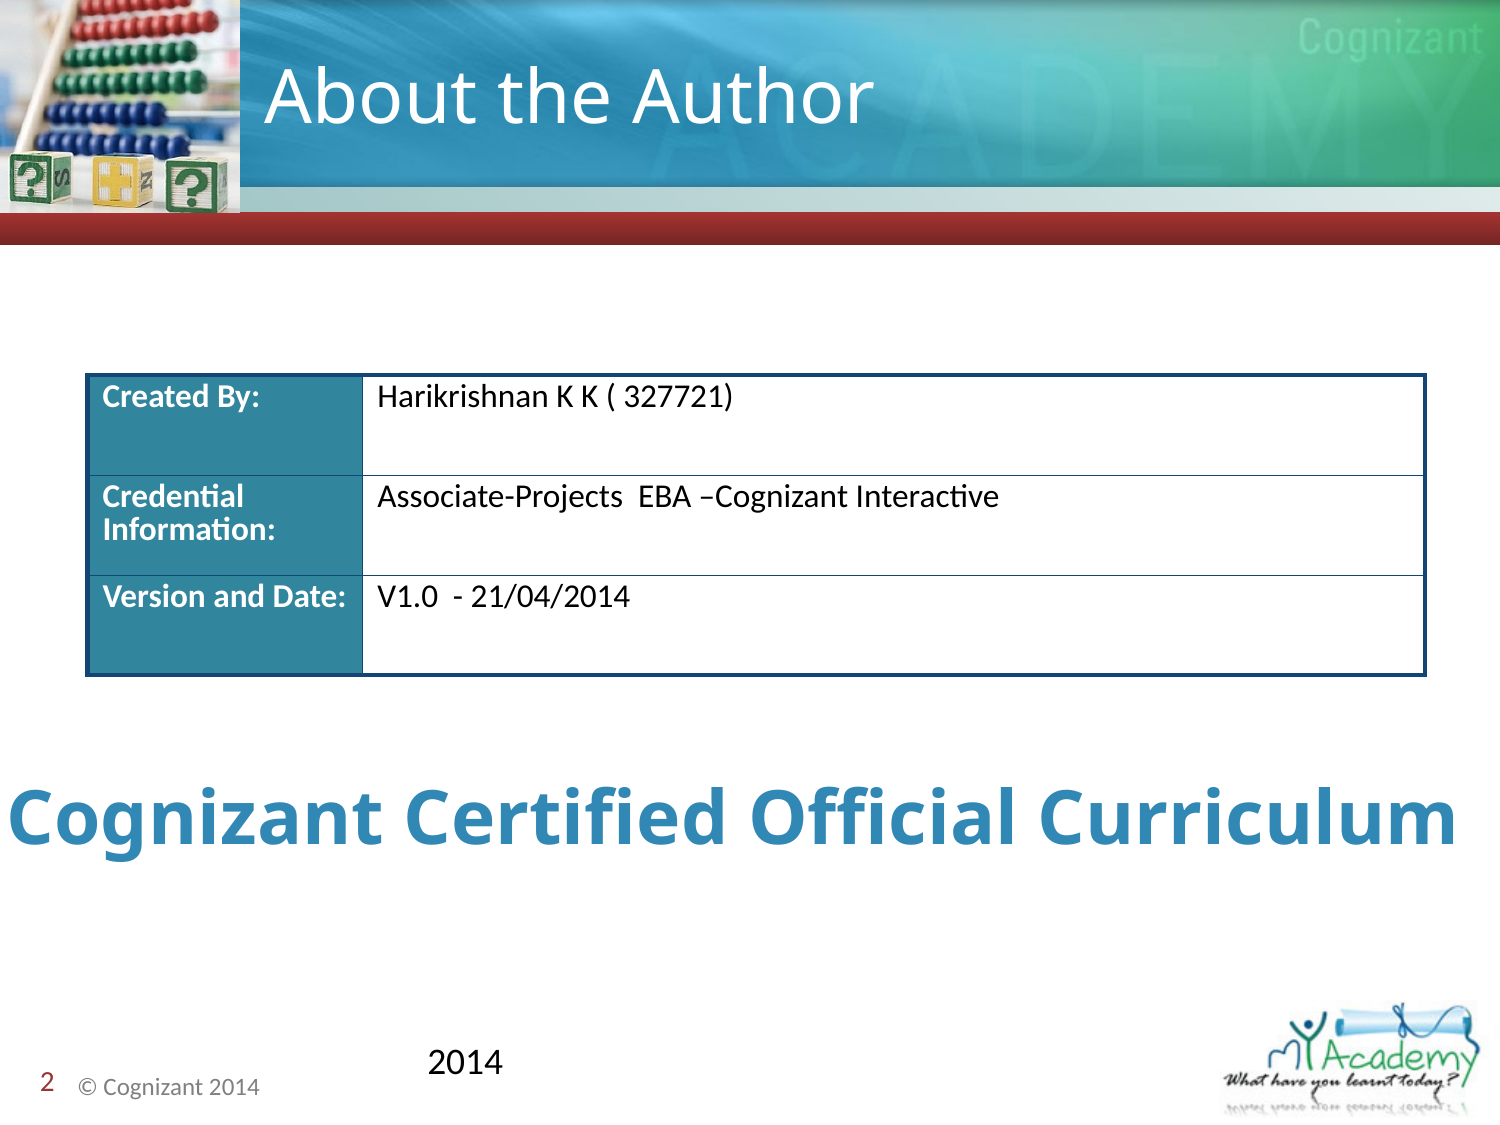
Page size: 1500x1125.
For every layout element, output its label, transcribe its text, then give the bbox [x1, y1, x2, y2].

picture [0, 0, 1500, 213]
table_cell V1.0 - 21/04/2014 [363, 576, 1423, 673]
picture [0, 245, 1500, 1125]
text_box 2014 [412, 1030, 713, 1090]
table_cell Associate-Projects EBA –Cognizant Interactive [363, 476, 1423, 575]
table_header Harikrishnan K K ( 327721) [363, 377, 1423, 475]
slide_number 2 [24, 1054, 100, 1100]
